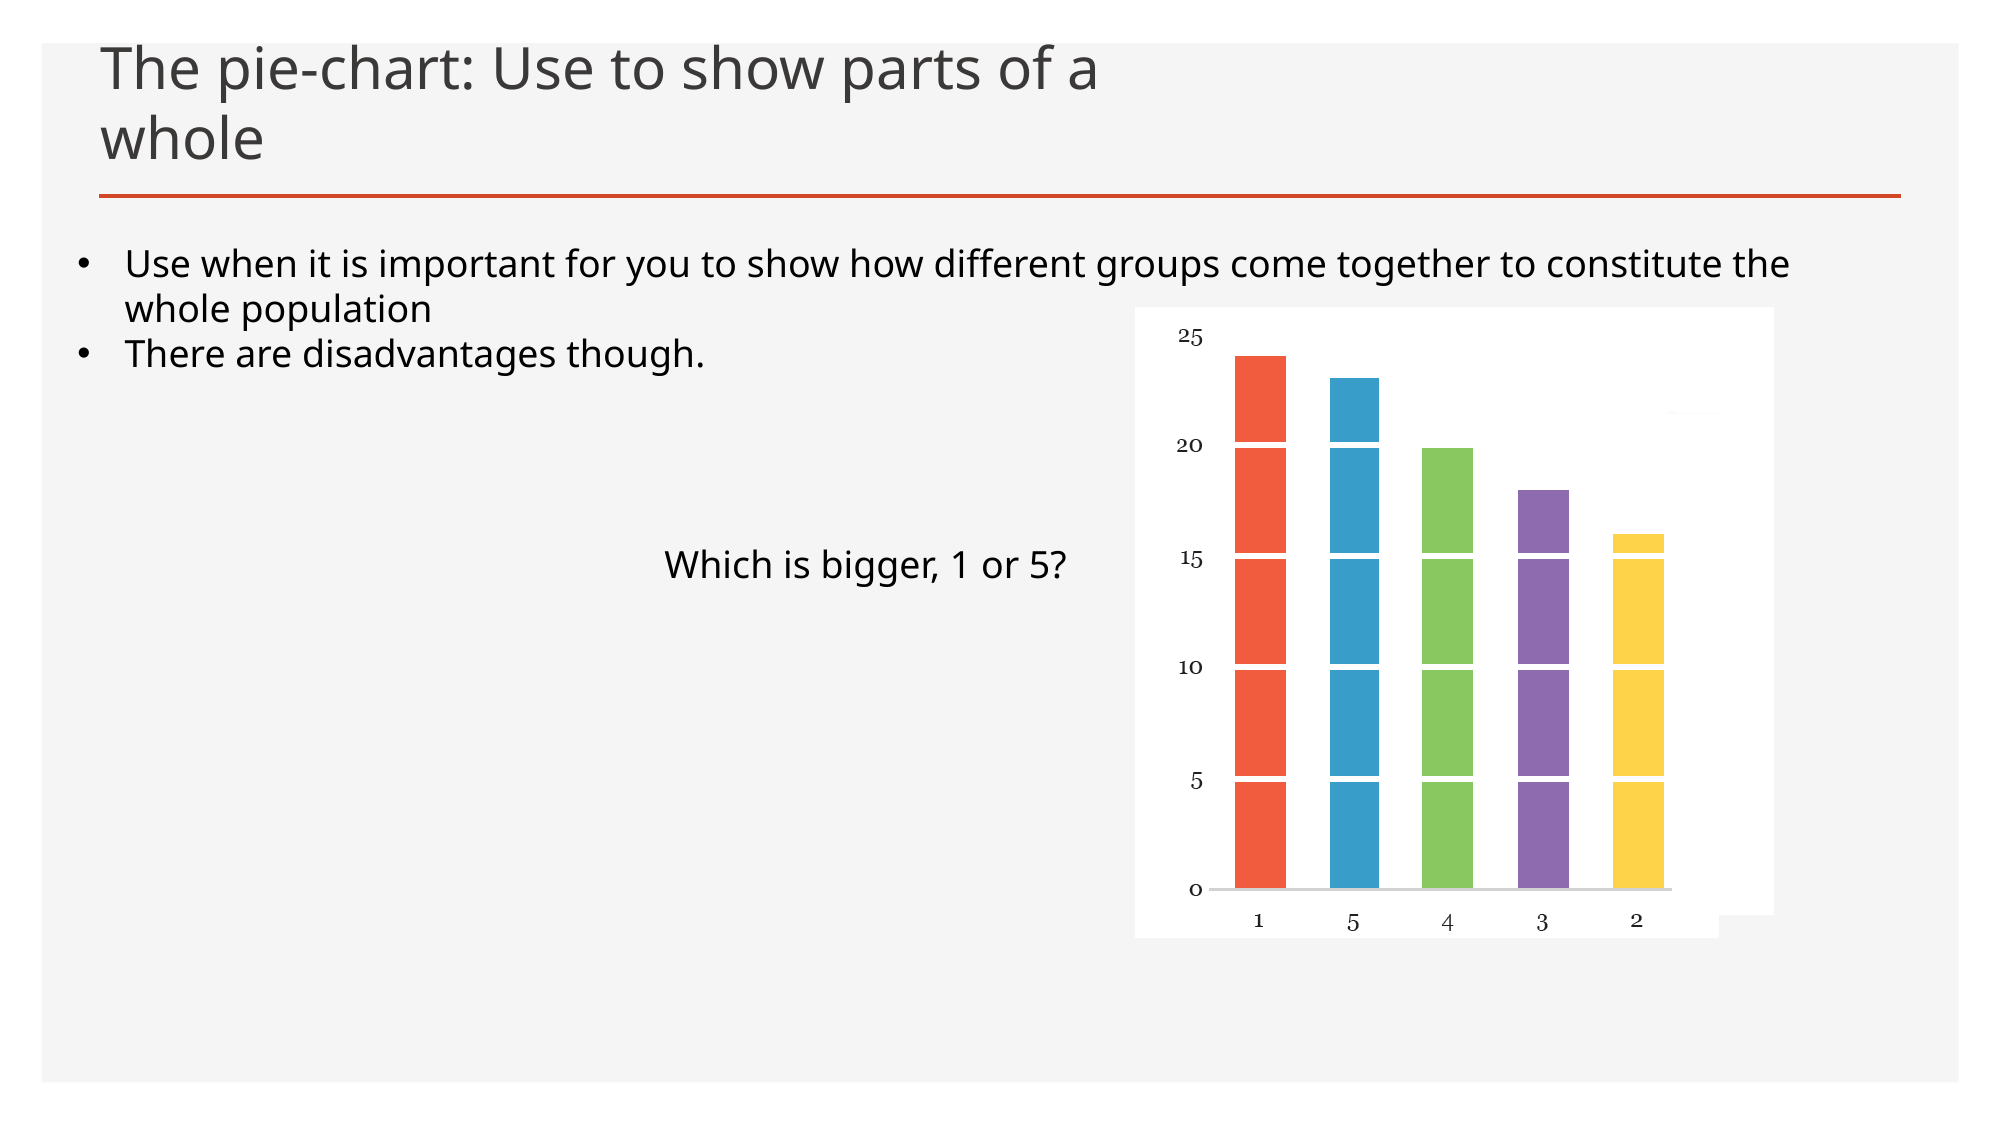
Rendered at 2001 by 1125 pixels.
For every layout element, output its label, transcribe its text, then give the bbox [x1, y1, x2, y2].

text_box Which is bigger, 1 or 5? [649, 533, 1135, 594]
title The pie-chart: Use to show parts of a whole [85, 73, 1214, 179]
picture [1135, 307, 1774, 938]
text_box Use when it is important for you to show how different groups come together to constitute the whole population There are disadvantages though. [62, 232, 1817, 382]
